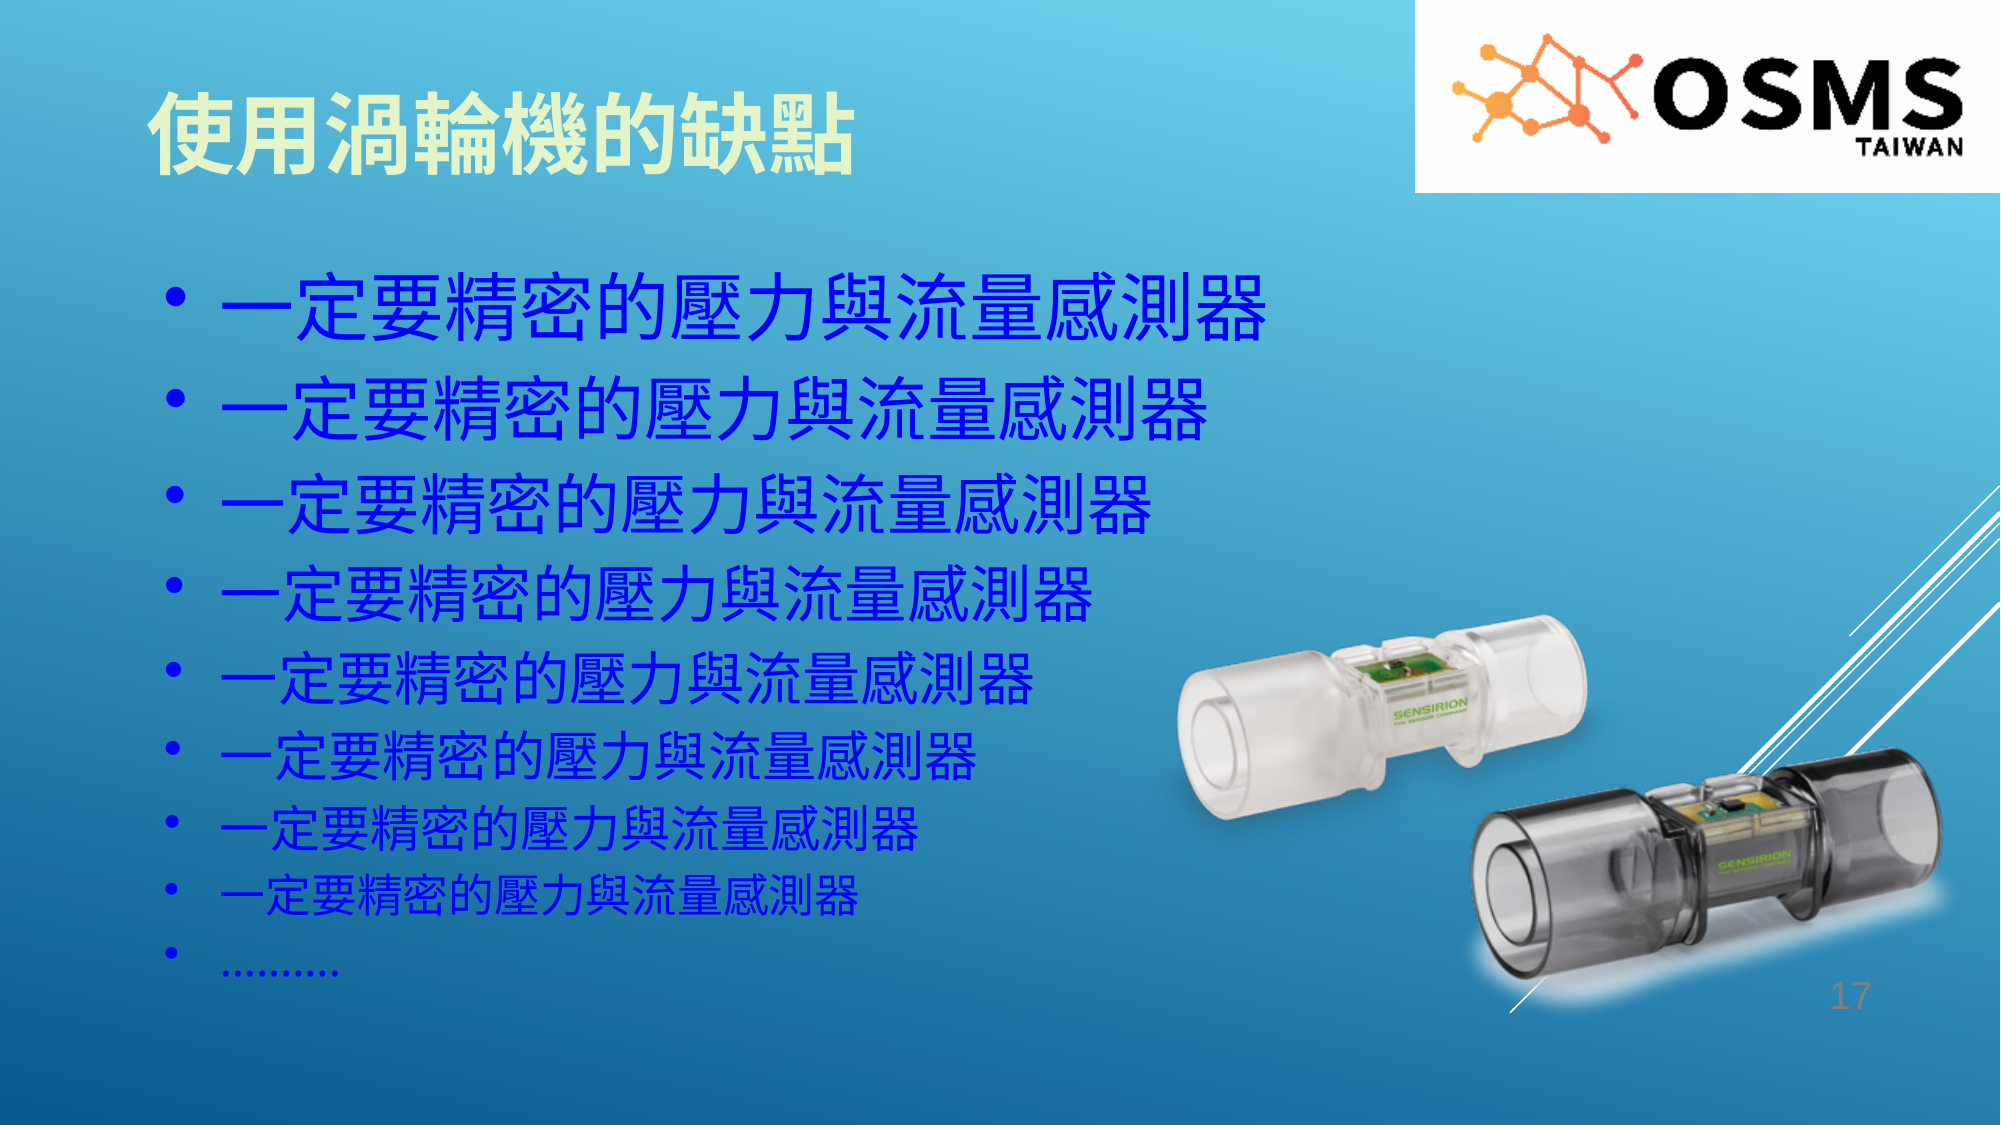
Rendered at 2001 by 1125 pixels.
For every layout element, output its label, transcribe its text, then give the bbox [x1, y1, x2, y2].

title 使用渦輪機的缺點 [130, 43, 1347, 220]
picture [1110, 576, 2000, 1031]
text_box 一定要精密的壓力與流量感測器 一定要精密的壓力與流量感測器 一定要精密的壓力與流量感測器 一定要精密的壓力與流量感測器 一定要精密的壓力與流量感測器 一定要精密的壓力與流量感測器 一定要精密的壓力與流量感測器 一定要精密的壓力與流量感測器 ………. [143, 250, 1931, 519]
picture [1415, 0, 2000, 193]
